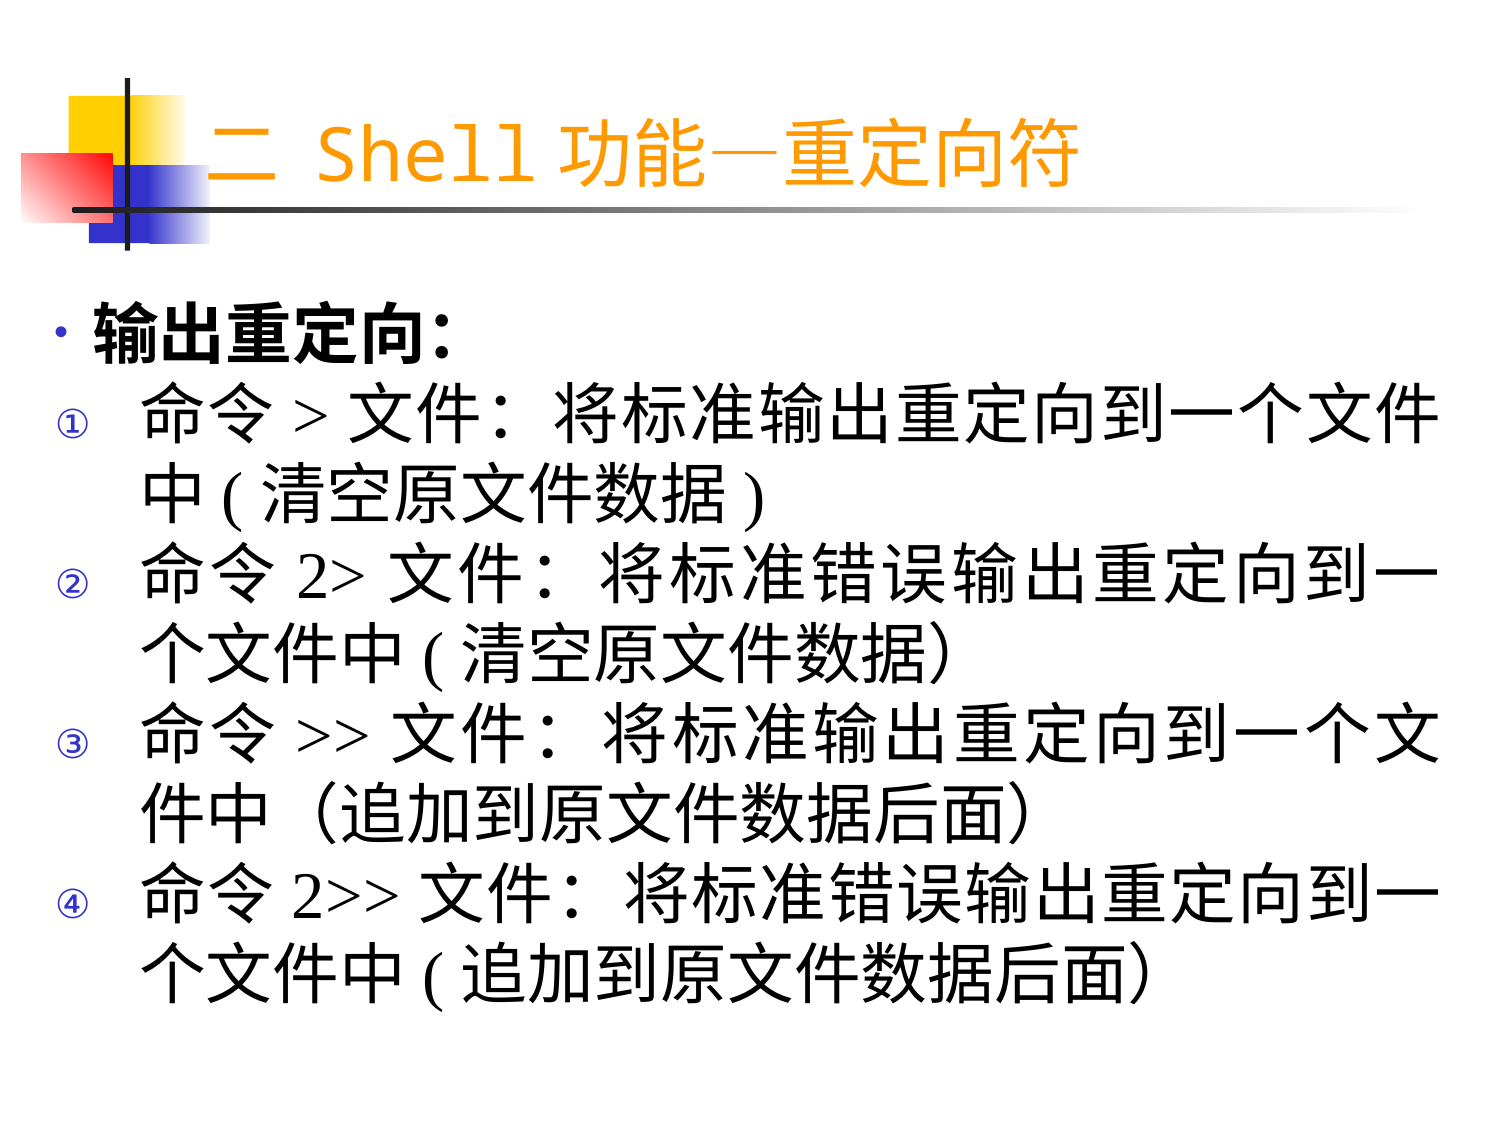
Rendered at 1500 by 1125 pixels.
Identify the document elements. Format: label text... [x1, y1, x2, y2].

list 输出重定向： 命令>文件：将标准输出重定向到一个文件中(清空原文件数据) 命令2>文件：将标准错误输出重定向到一个文件中(清空原文件数据） 命令>>文件：将标准输出重定向到一个文件中（追加到原文件数据后面） 命令2>>文件：将标准错误输出重定向到一个文件中(追加到原文件数据后面） [39, 204, 1457, 1125]
text_box 二 Shell功能—重定向符 [189, 31, 1468, 205]
